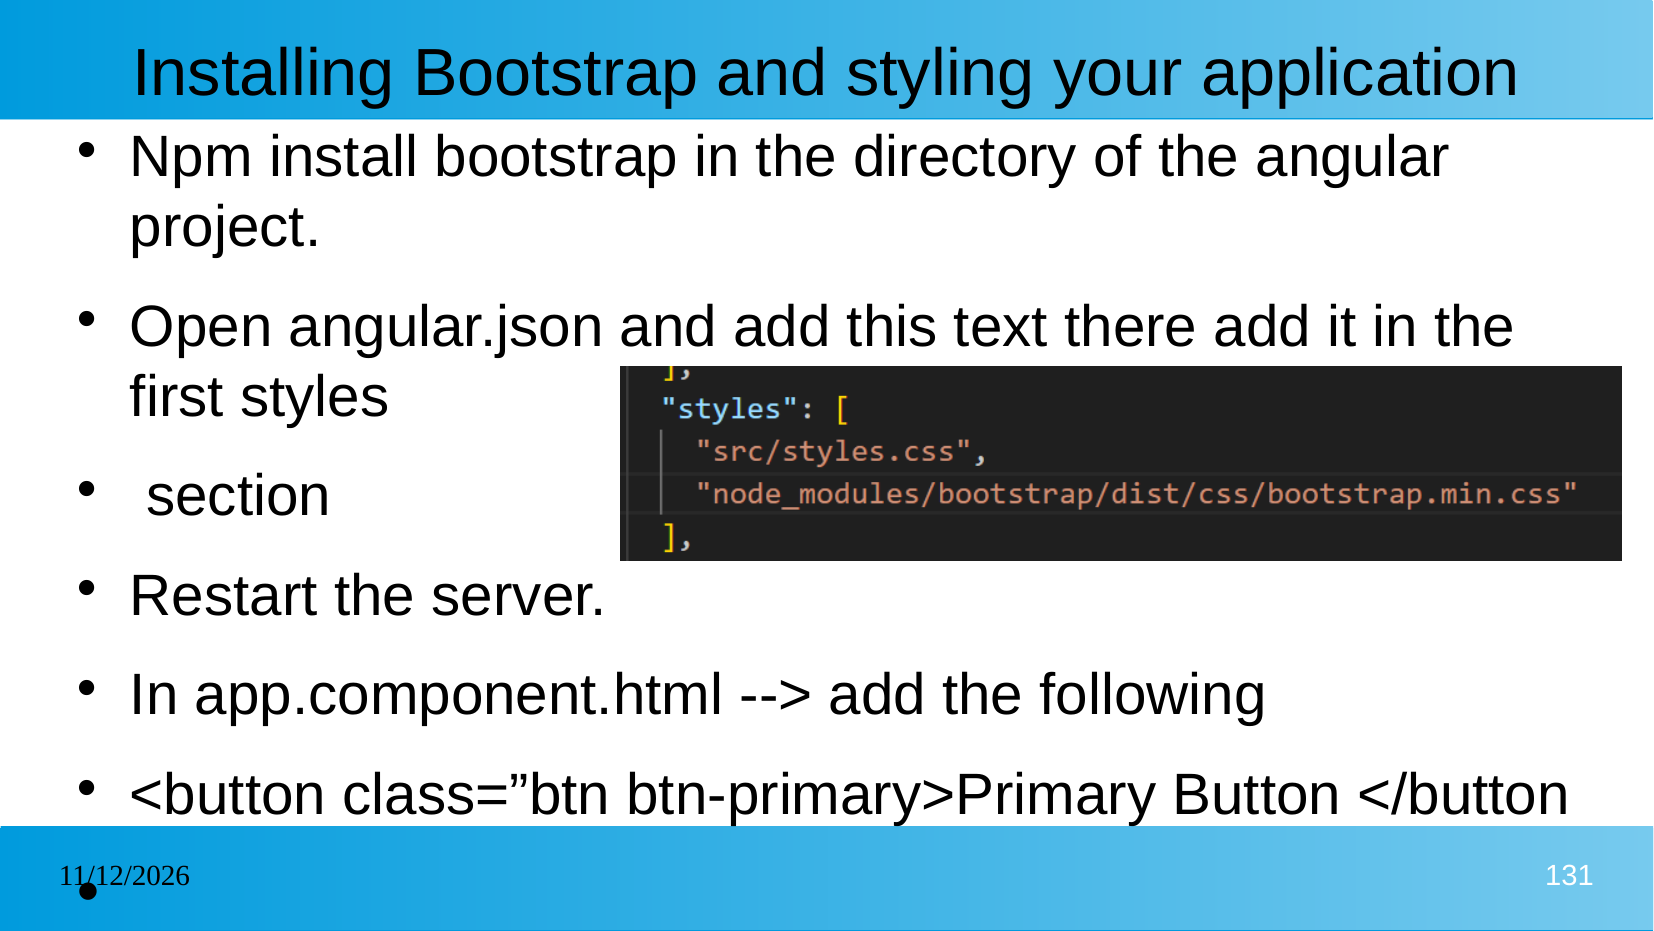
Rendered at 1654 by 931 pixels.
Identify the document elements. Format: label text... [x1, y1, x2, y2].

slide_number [59, 856, 443, 915]
slide_number 131 [1210, 856, 1594, 915]
list Npm install bootstrap in the directory of the angular project. Open angular.json and add this text there add it in the first styles section Restart the server. In app.component.html --> add the following <button class=”btn btn-primary>Primary Button </button [59, 118, 1594, 827]
title Installing Bootstrap and styling your application [59, 29, 1594, 108]
picture [619, 365, 1622, 562]
